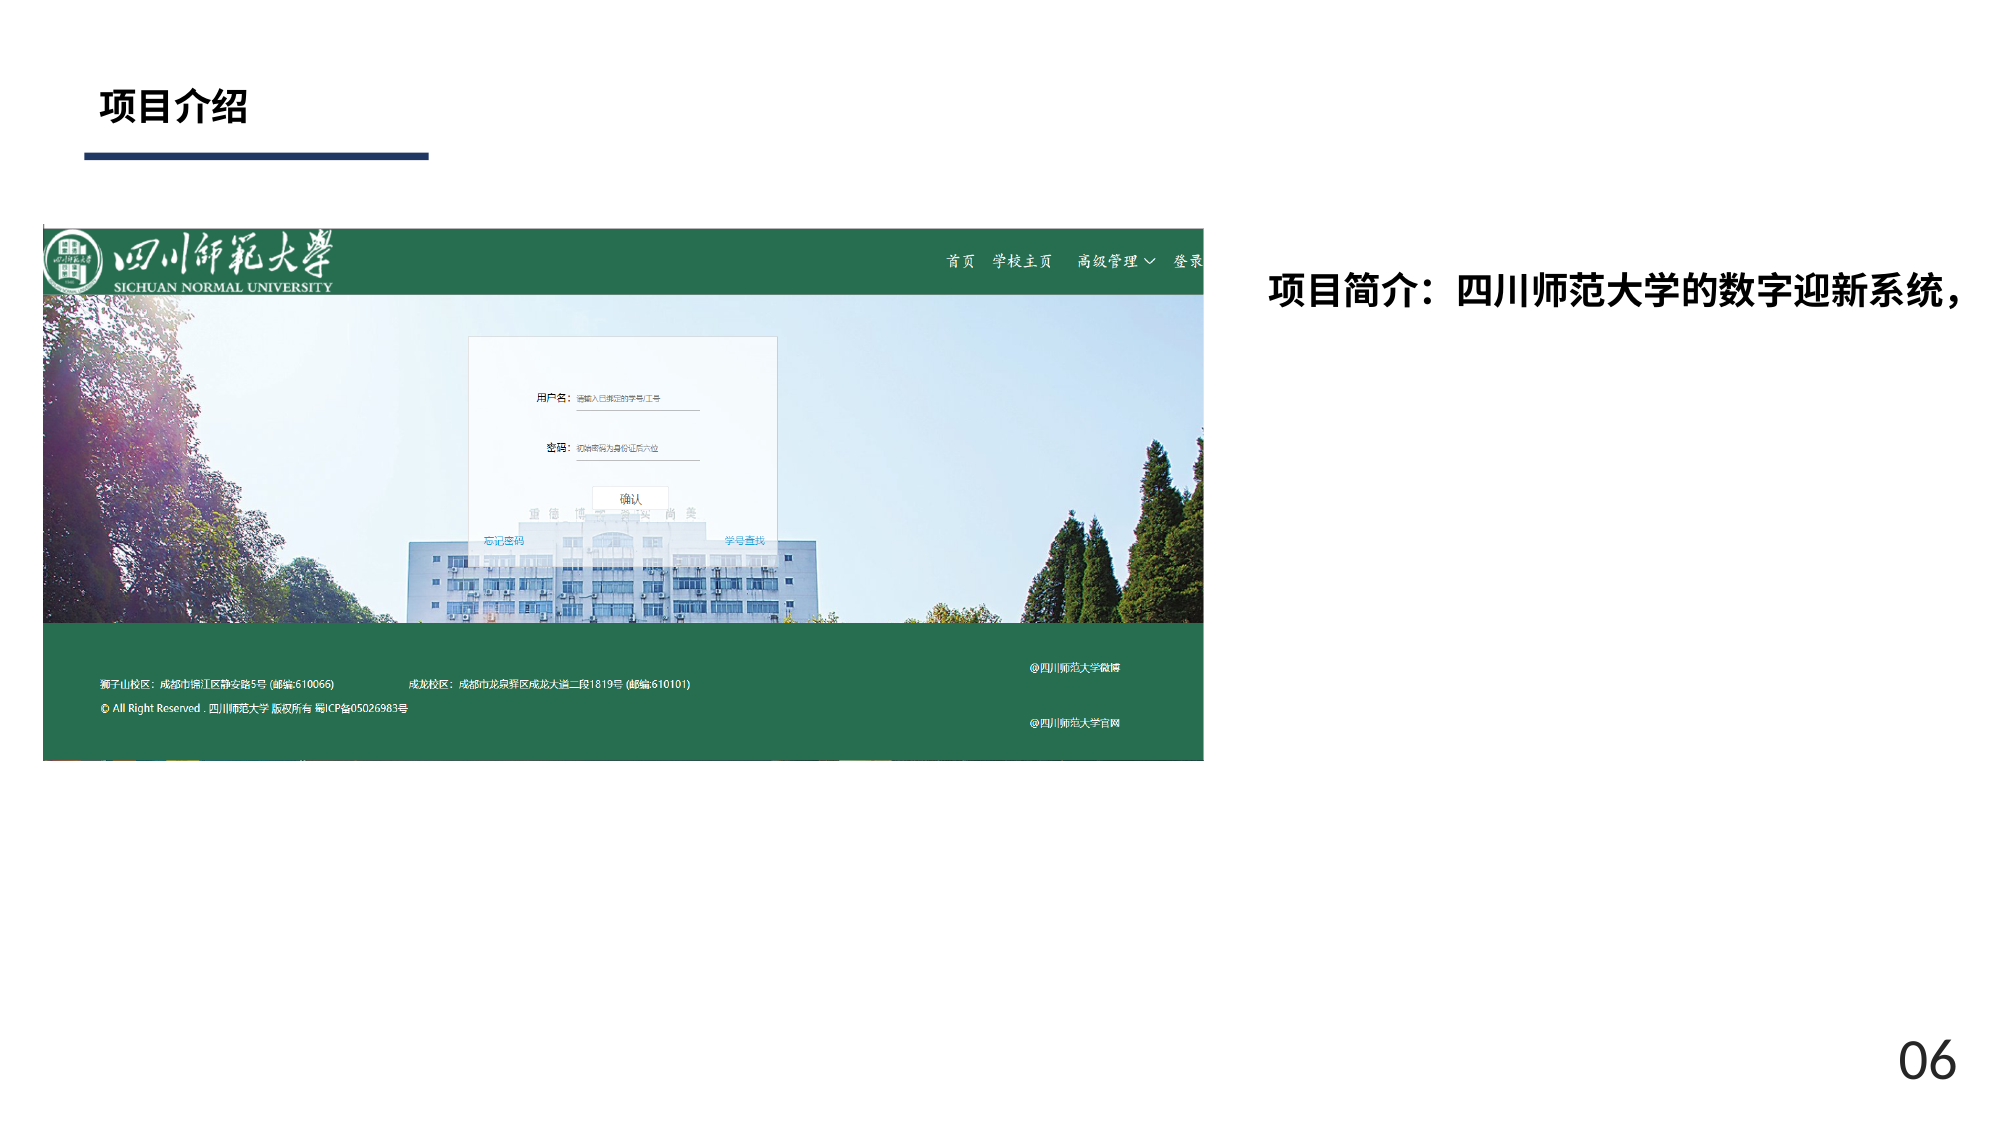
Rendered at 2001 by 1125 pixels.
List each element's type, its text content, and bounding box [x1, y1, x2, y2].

picture [43, 224, 1204, 761]
text_box 项目介绍 [84, 75, 1085, 136]
text_box 项目简介：四川师范大学的数字迎新系统， [1253, 259, 1973, 319]
text_box 06 [1882, 1013, 1973, 1099]
text_box [83, 152, 430, 161]
